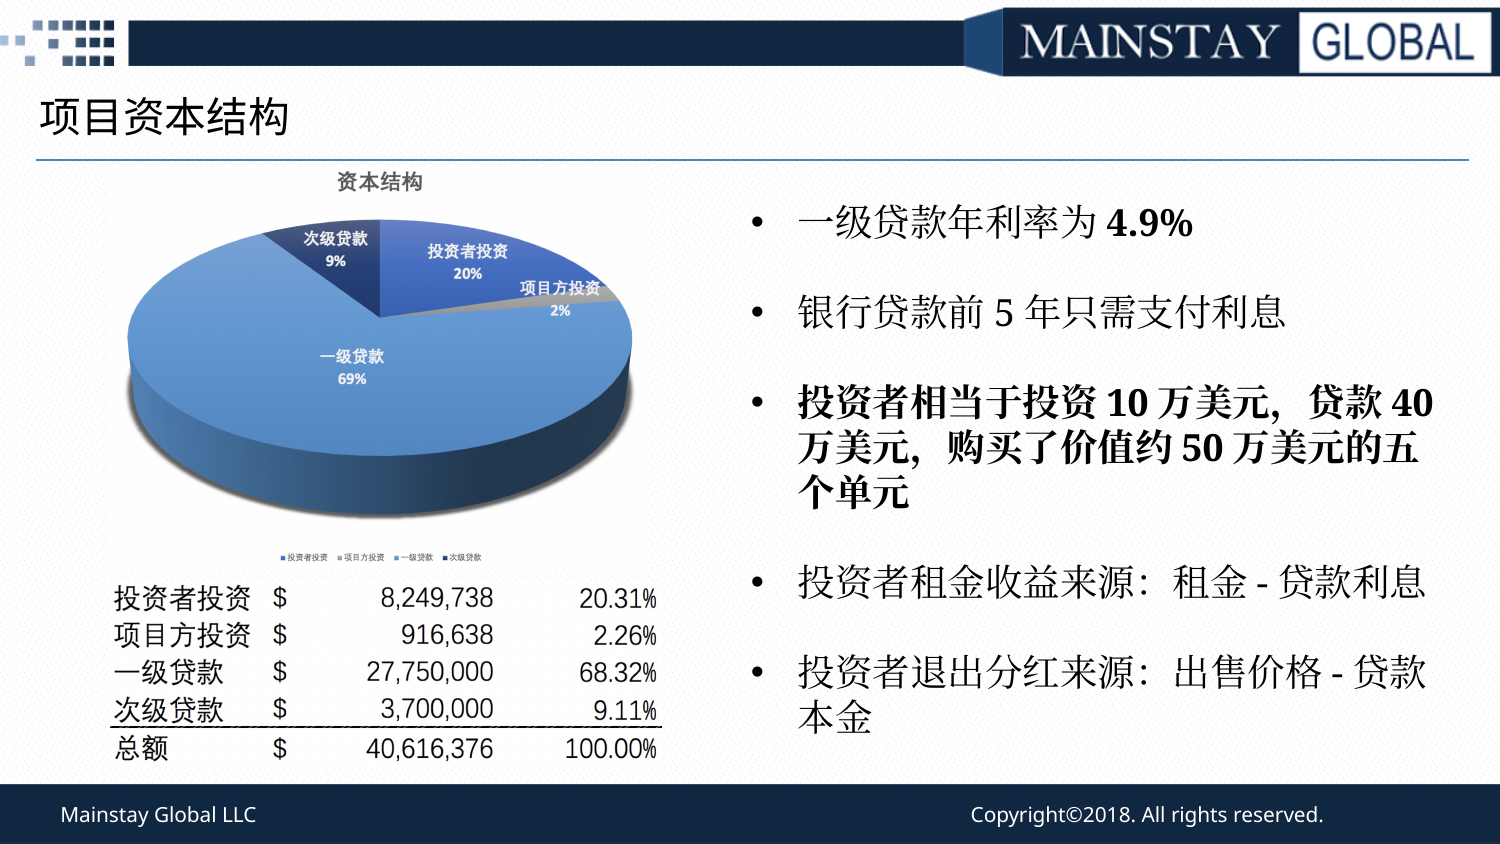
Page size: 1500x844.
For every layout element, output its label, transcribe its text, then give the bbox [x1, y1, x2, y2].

text_box 一级贷款年利率为4.9% 银行贷款前5年只需支付利息 投资者相当于投资10万美元，贷款40万美元，购买了价值约50万美元的五个单元 投资者租金收益来源：租金-贷款利息 投资者退出分红来源：出售价格-贷款本金 [743, 191, 1457, 792]
picture [0, 0, 1500, 844]
title 项目资本结构 [31, 74, 1479, 158]
